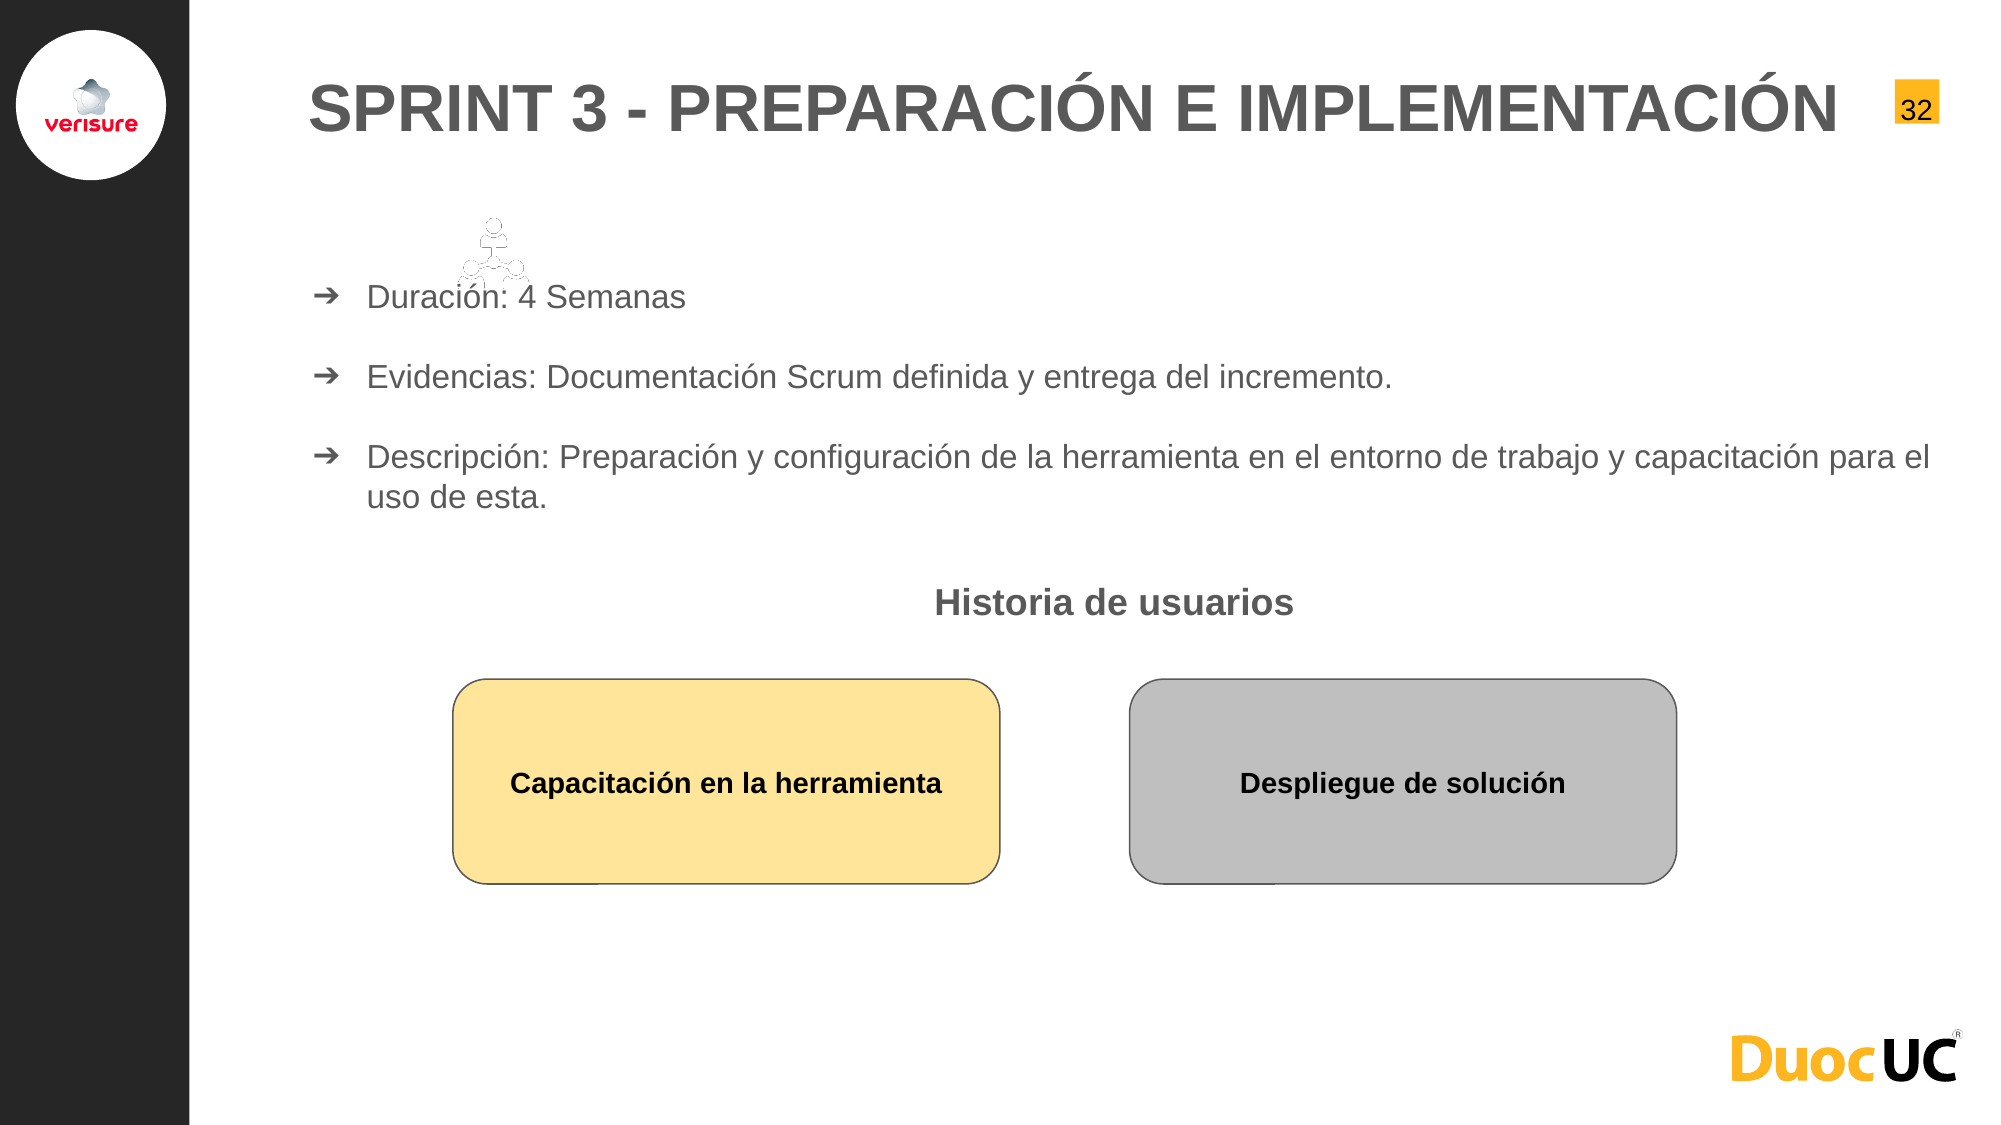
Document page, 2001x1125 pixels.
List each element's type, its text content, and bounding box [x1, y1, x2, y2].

picture [15, 29, 167, 181]
text_box Duración: 4 Semanas Evidencias: Documentación Scrum definida y entrega del incremento. Descripción: Preparación y configuración de la herramienta en el entorno de trabajo y capacitación para el uso de esta. [276, 260, 1971, 563]
text_box Capacitación en la herramienta [452, 679, 1000, 884]
text_box Despliegue de solución [1129, 679, 1677, 884]
list SPRINT 3 - PREPARACIÓN E IMPLEMENTACIÓN [208, 66, 1875, 144]
text_box 32 [1885, 84, 1974, 134]
picture [1952, 1029, 1963, 1039]
picture [458, 218, 530, 290]
text_box Historia de usuarios [919, 562, 1328, 615]
